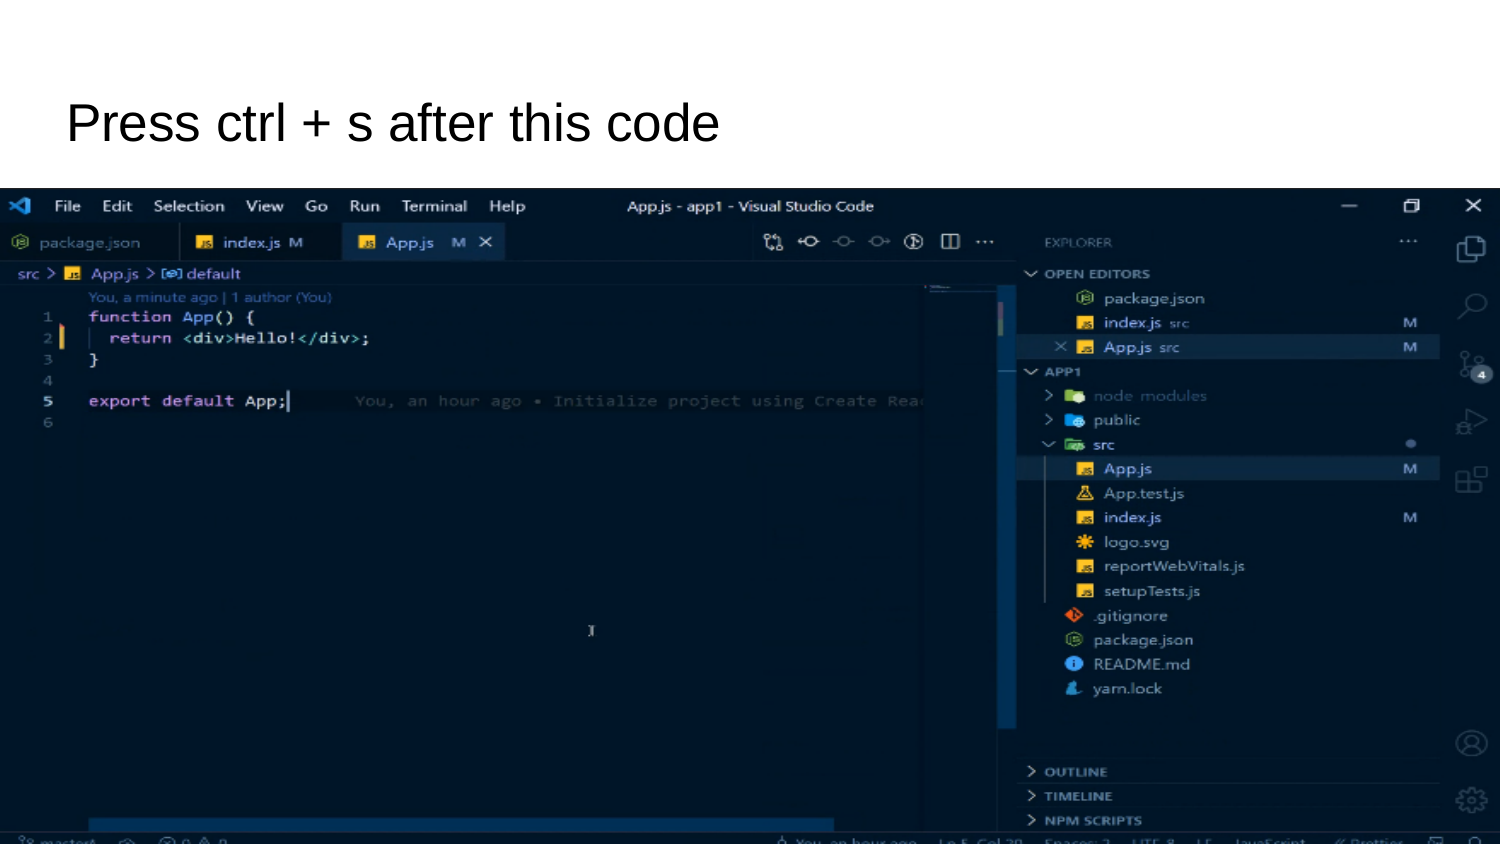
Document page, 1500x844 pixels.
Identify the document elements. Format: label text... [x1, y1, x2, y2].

picture [0, 188, 1500, 844]
title Press ctrl + s after this code [51, 72, 1449, 167]
